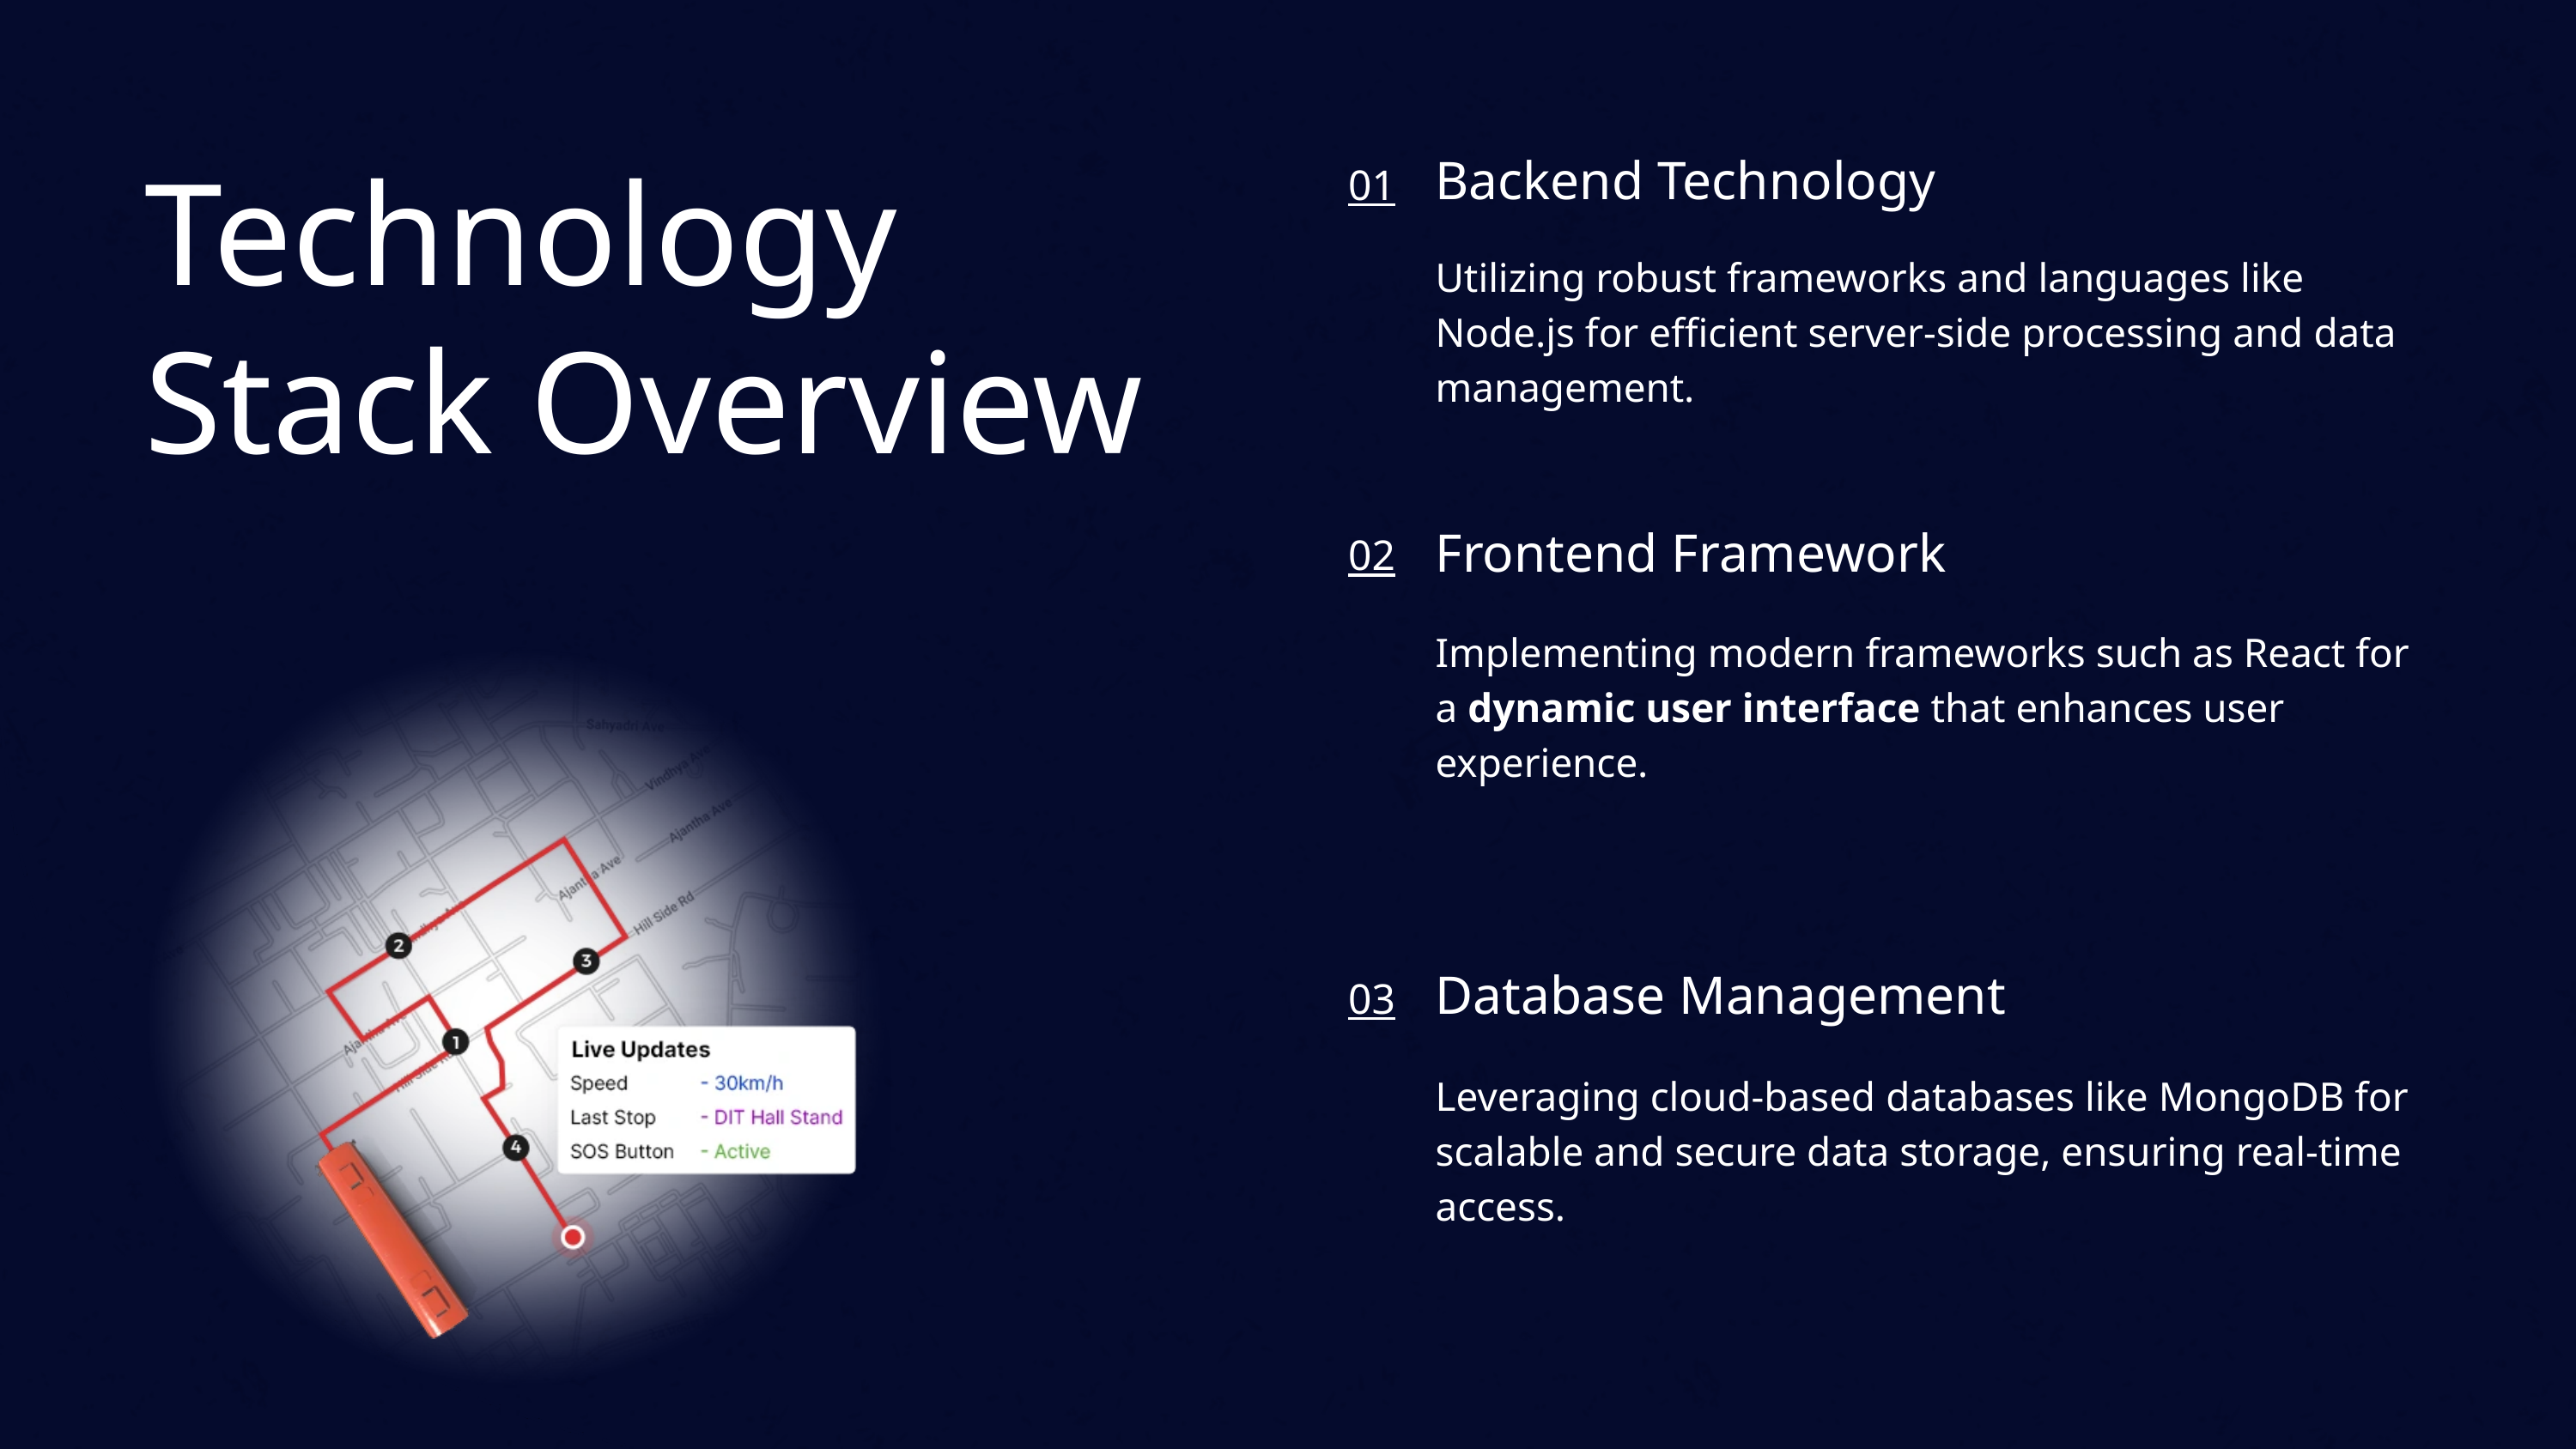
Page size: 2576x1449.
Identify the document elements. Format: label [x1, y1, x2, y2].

text_box [1435, 959, 2432, 1226]
text_box [1435, 144, 2432, 407]
text_box [1435, 517, 2432, 782]
text_box [0, 0, 2576, 1449]
